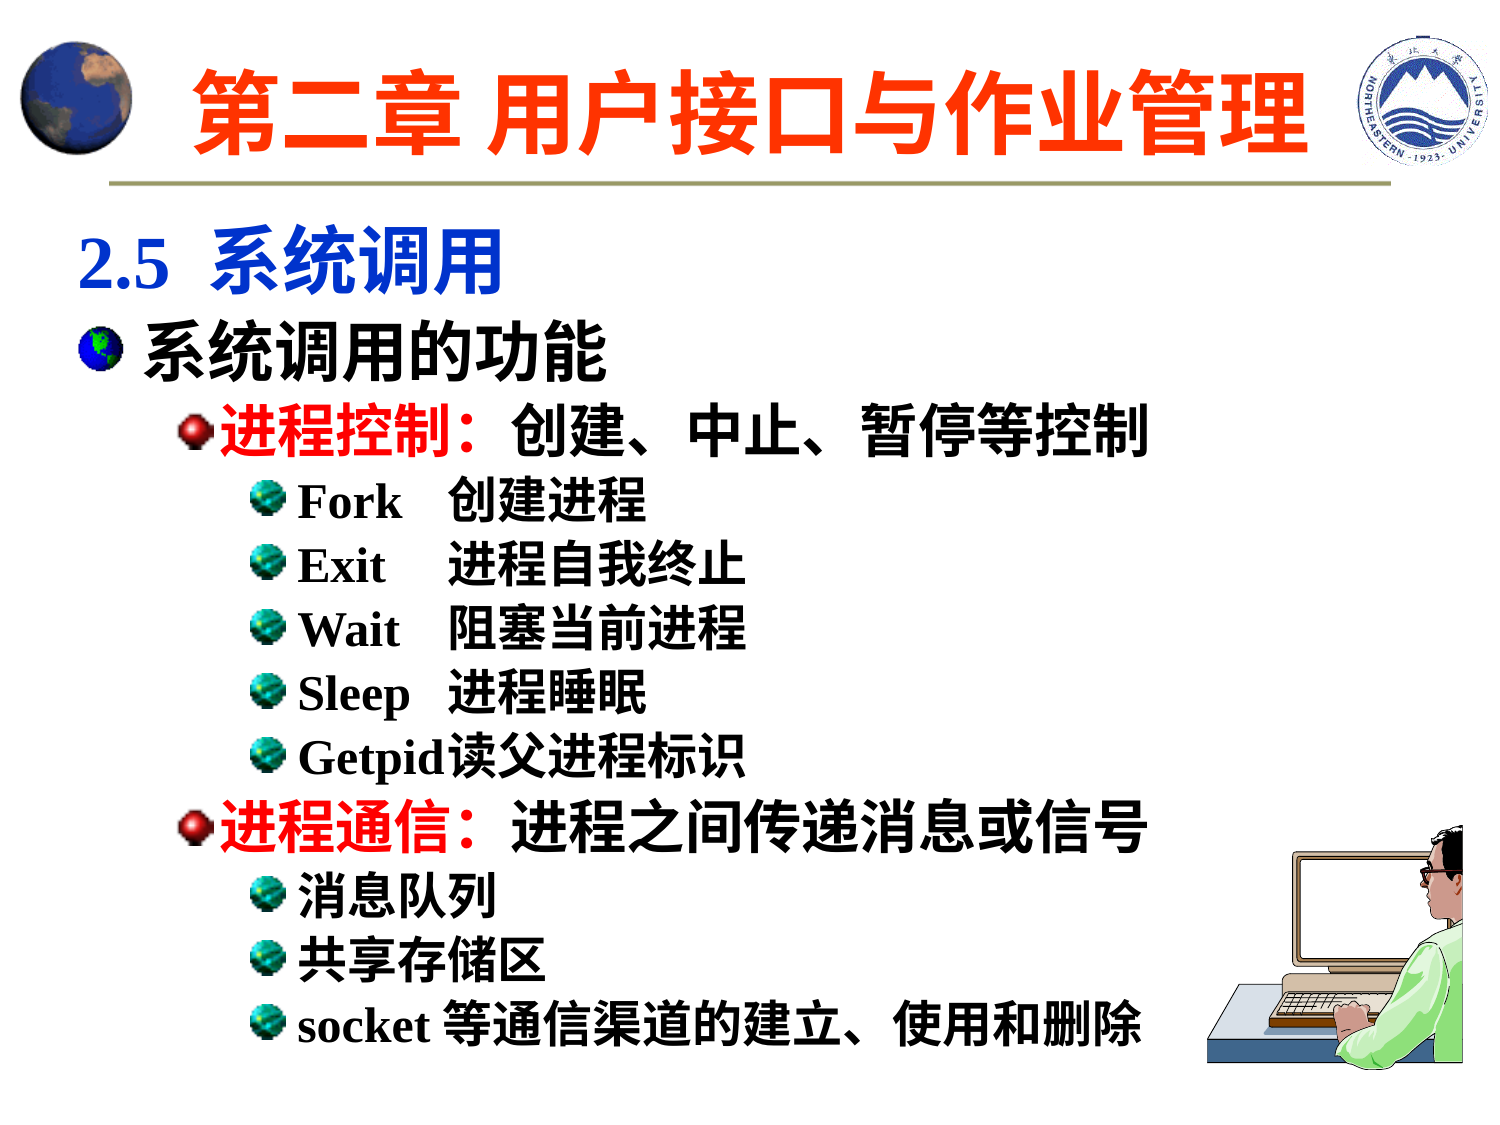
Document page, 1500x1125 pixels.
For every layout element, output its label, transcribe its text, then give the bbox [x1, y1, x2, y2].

picture [250, 876, 286, 912]
title 第二章 用户接口与作业管理 [112, 42, 1388, 181]
picture [250, 673, 286, 709]
picture [172, 804, 214, 846]
picture [172, 408, 214, 450]
picture [1352, 33, 1490, 171]
picture [77, 325, 125, 373]
list 2.5 系统调用 系统调用的功能 进程控制：创建、中止、暂停等控制 Fork 创建进程 Exit 进程自我终止 Wait 阻塞当前进程 Sleep 进程睡眠 Getpid 读父进程标识 进程通信：进程之间传递消息或信号 消息队列 共享存储区 socket等通信渠道的建立、使用和删除 [62, 200, 1438, 1063]
picture [250, 544, 286, 580]
picture [250, 609, 286, 645]
picture [109, 175, 1391, 191]
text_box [1206, 824, 1463, 1070]
picture [250, 737, 286, 773]
picture [250, 1004, 286, 1040]
picture [250, 940, 286, 976]
picture [0, 37, 138, 161]
picture [250, 480, 286, 516]
